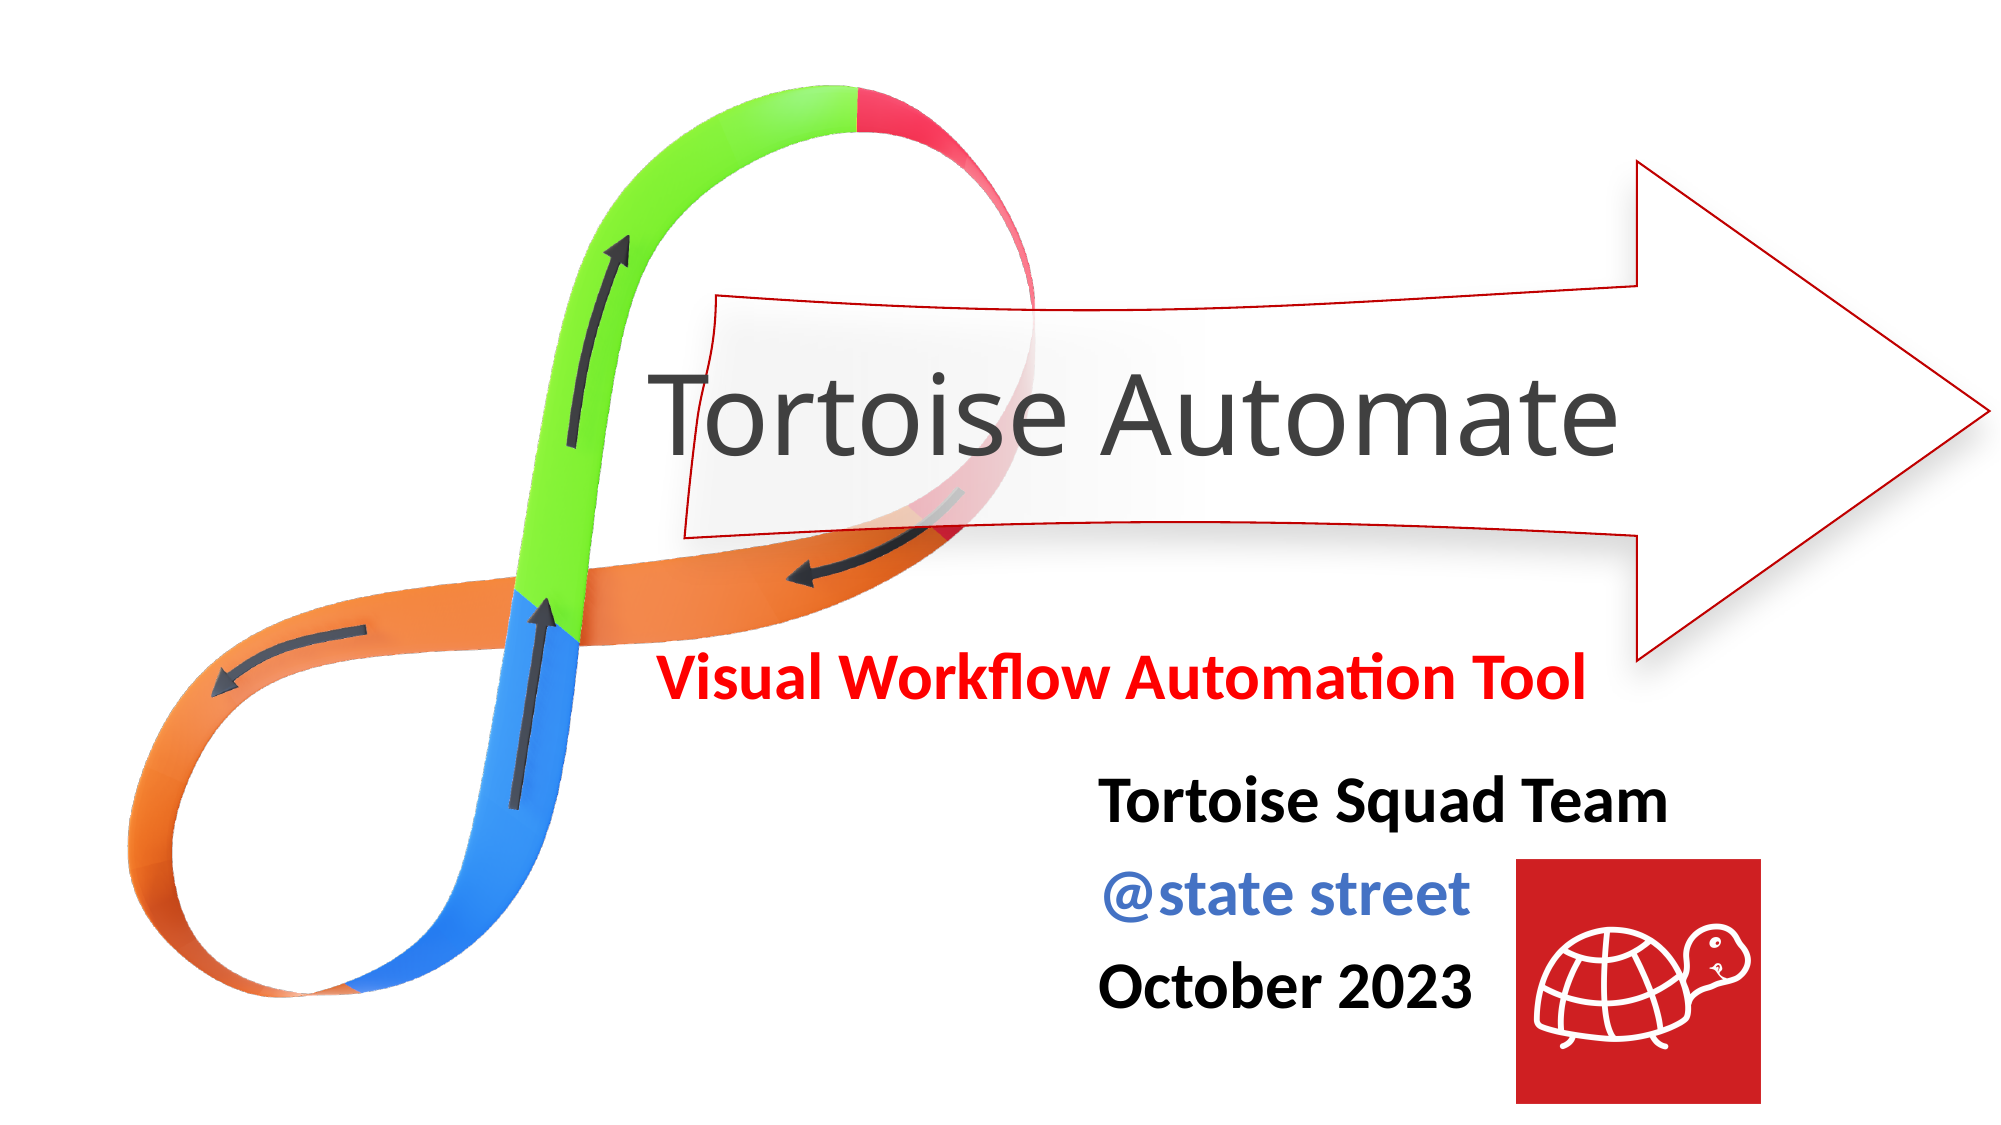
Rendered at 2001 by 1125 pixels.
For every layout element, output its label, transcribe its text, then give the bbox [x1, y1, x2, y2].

picture [88, 79, 1042, 1051]
text_box [712, 159, 1885, 335]
text_box [683, 486, 1886, 663]
text_box Visual Workflow Automation Tool [1042, 625, 1639, 720]
text_box Tortoise Squad Team @state street October 2023 [1083, 757, 2000, 1125]
text_box Tortoise Automate [632, 335, 1929, 486]
picture [1516, 859, 1761, 1104]
text_box [1929, 366, 1992, 456]
